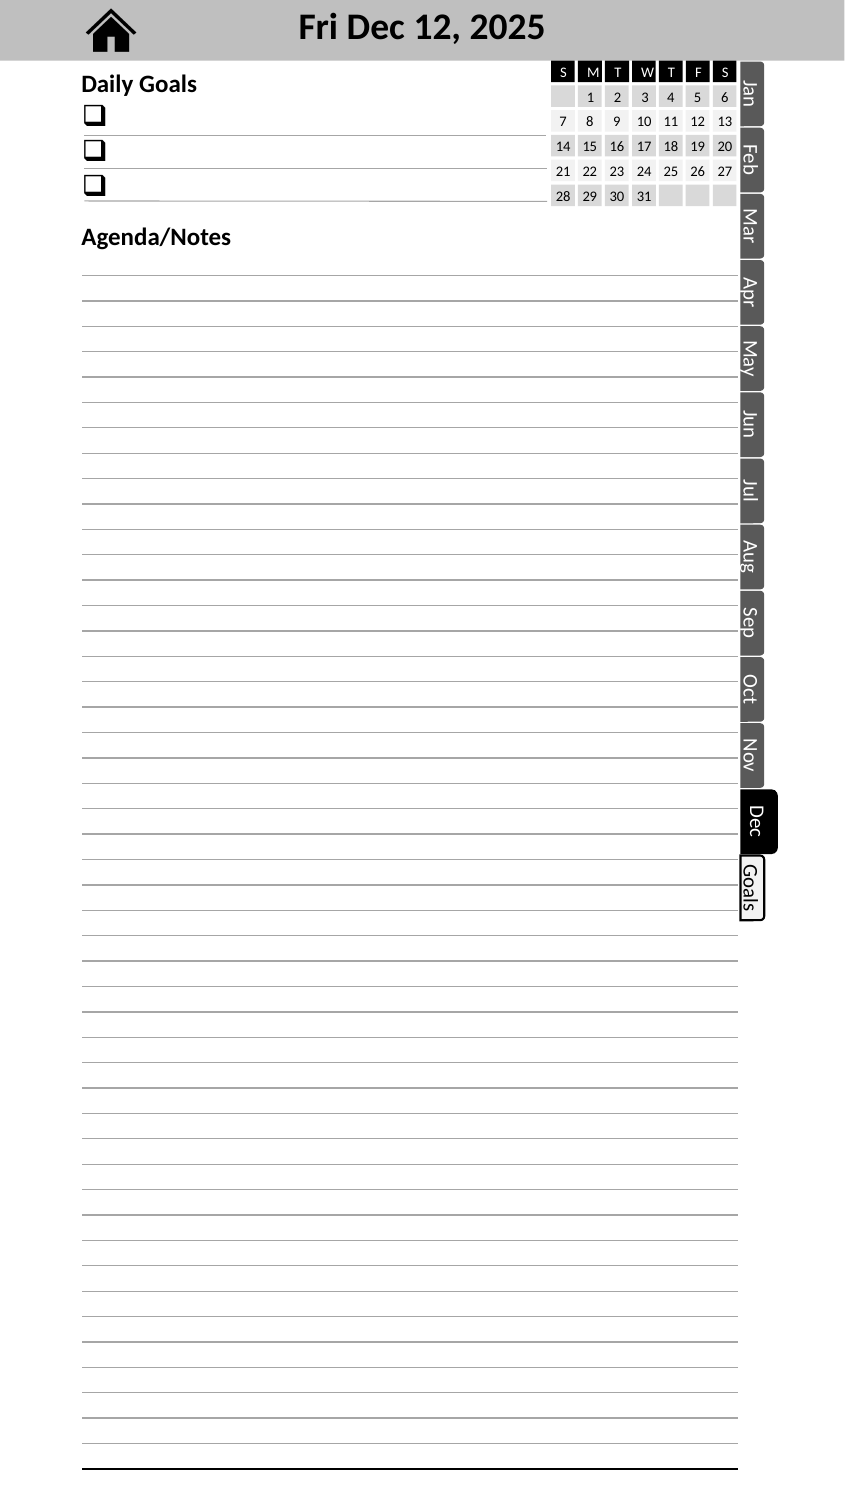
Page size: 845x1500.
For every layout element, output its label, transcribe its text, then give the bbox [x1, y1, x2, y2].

picture [82, 1, 140, 59]
list Fri Dec 12, 2025 [190, 0, 655, 61]
